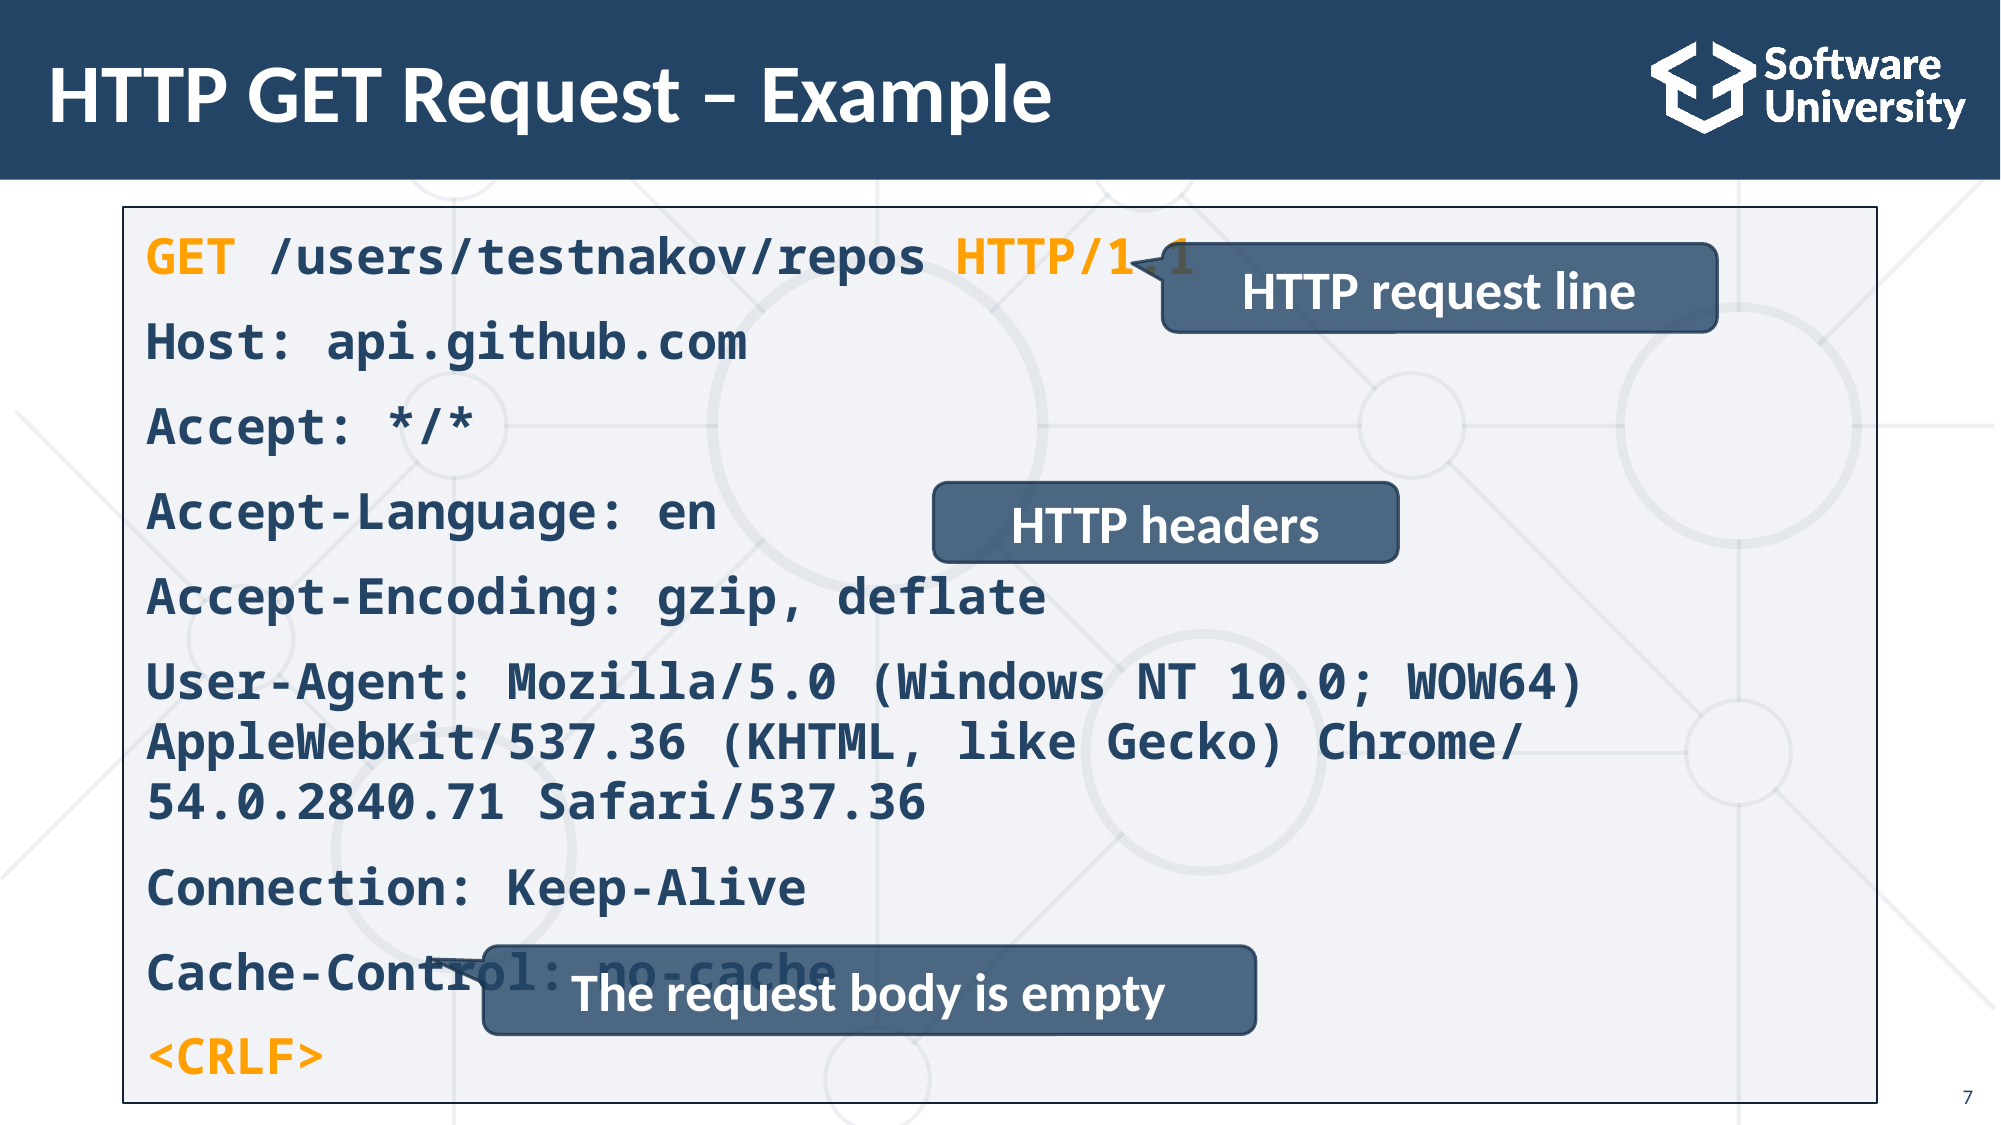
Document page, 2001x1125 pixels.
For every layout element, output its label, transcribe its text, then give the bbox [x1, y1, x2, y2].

title HTTP GET Request – Example [31, 16, 1625, 162]
text_box HTTP request line [1129, 241, 1720, 335]
text_box GET /users/testnakov/repos HTTP/1.1 Host: api.github.com Accept: */* Accept-Language: en Accept-Encoding: gzip, deflate User-Agent: Mozilla/5.0 (Windows NT 10.0; WOW64) AppleWebKit/537.36 (KHTML, like Gecko) Chrome/54.0.2840.71 Safari/537.36 Connection: Keep-Alive Cache-Control: no-cache <CRLF> [123, 206, 1877, 1103]
text_box HTTP headers [931, 480, 1401, 565]
text_box The request body is empty [428, 943, 1258, 1037]
slide_number 7 [1927, 1067, 1989, 1117]
picture [1651, 41, 1966, 134]
